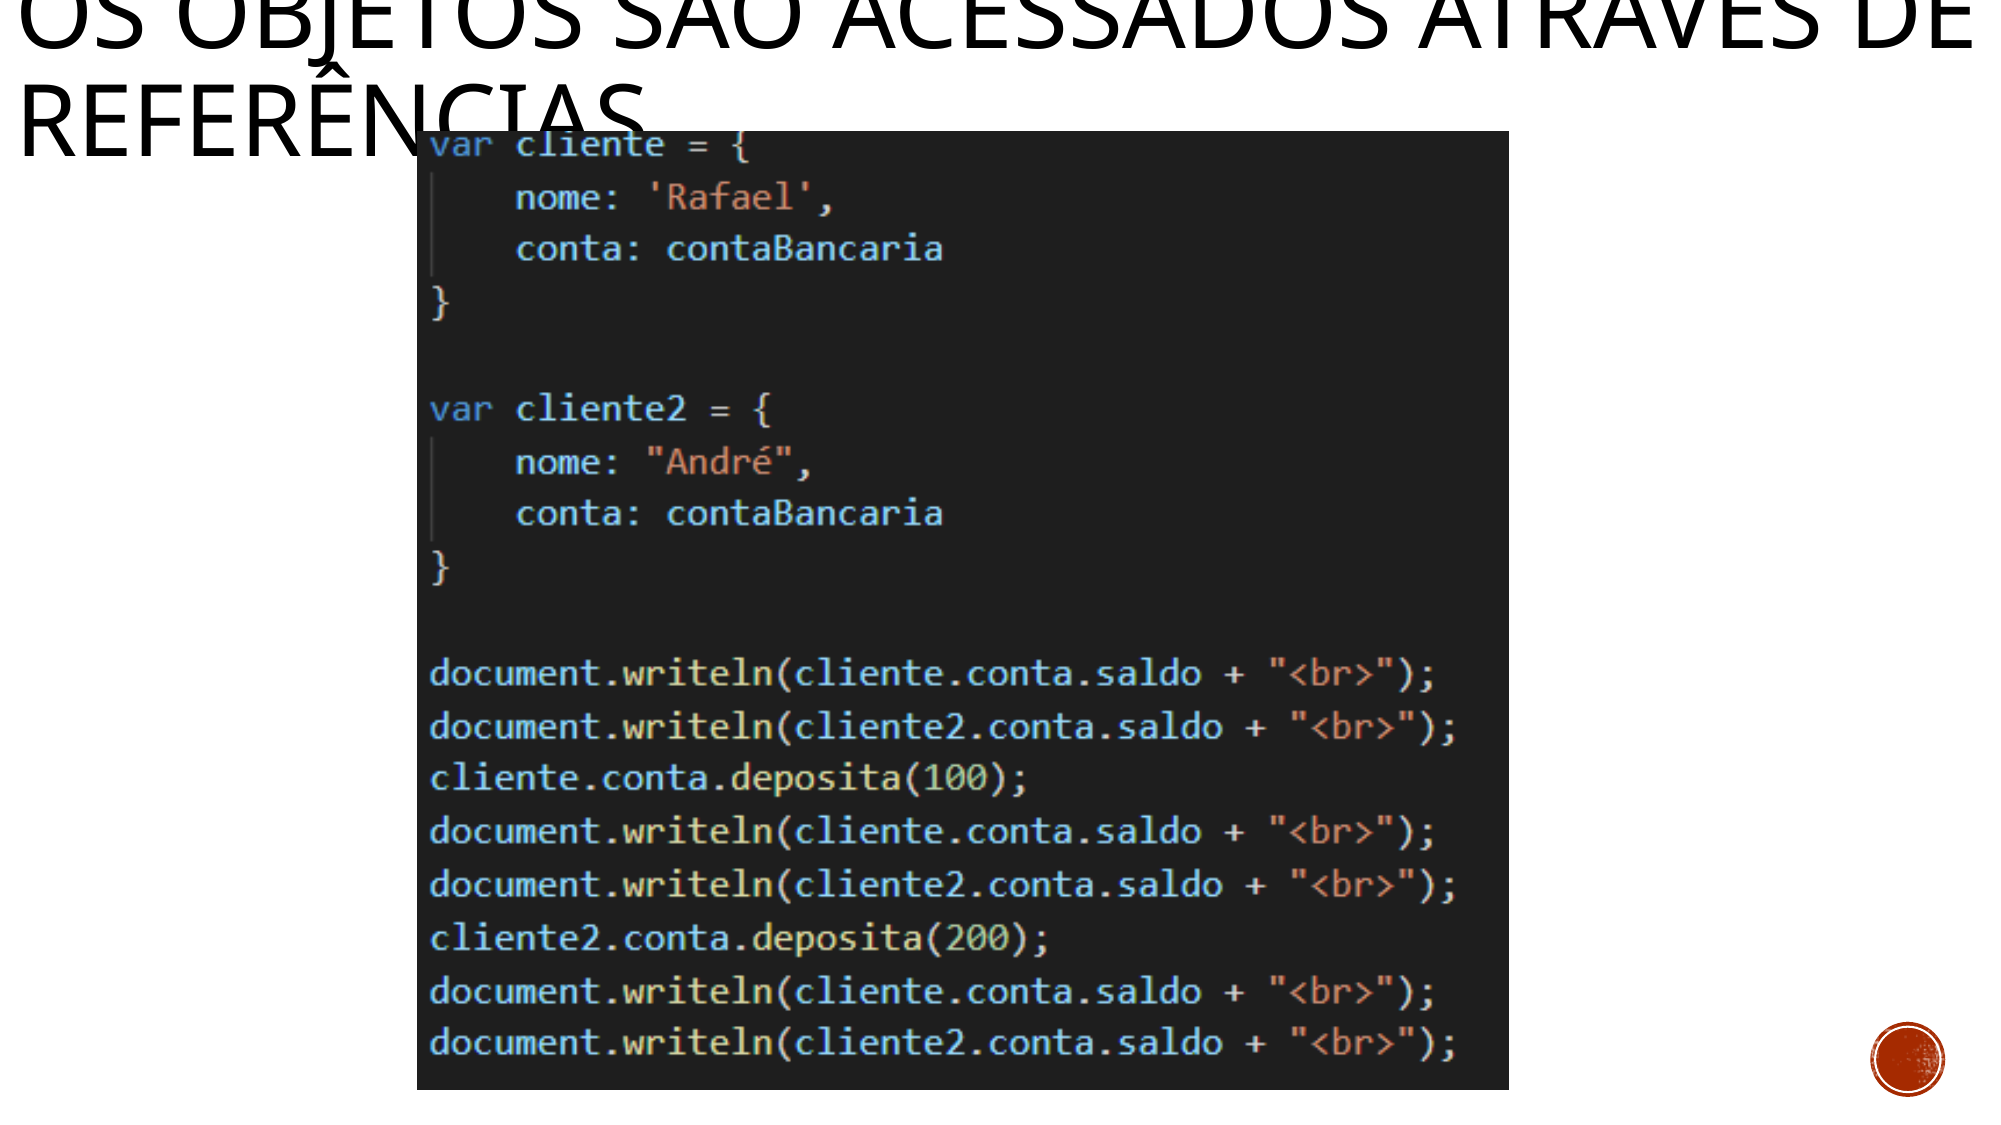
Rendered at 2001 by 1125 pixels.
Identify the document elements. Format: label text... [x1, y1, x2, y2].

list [420, 134, 1506, 1088]
title Os objetos são acessados através de referências [0, 0, 2000, 202]
